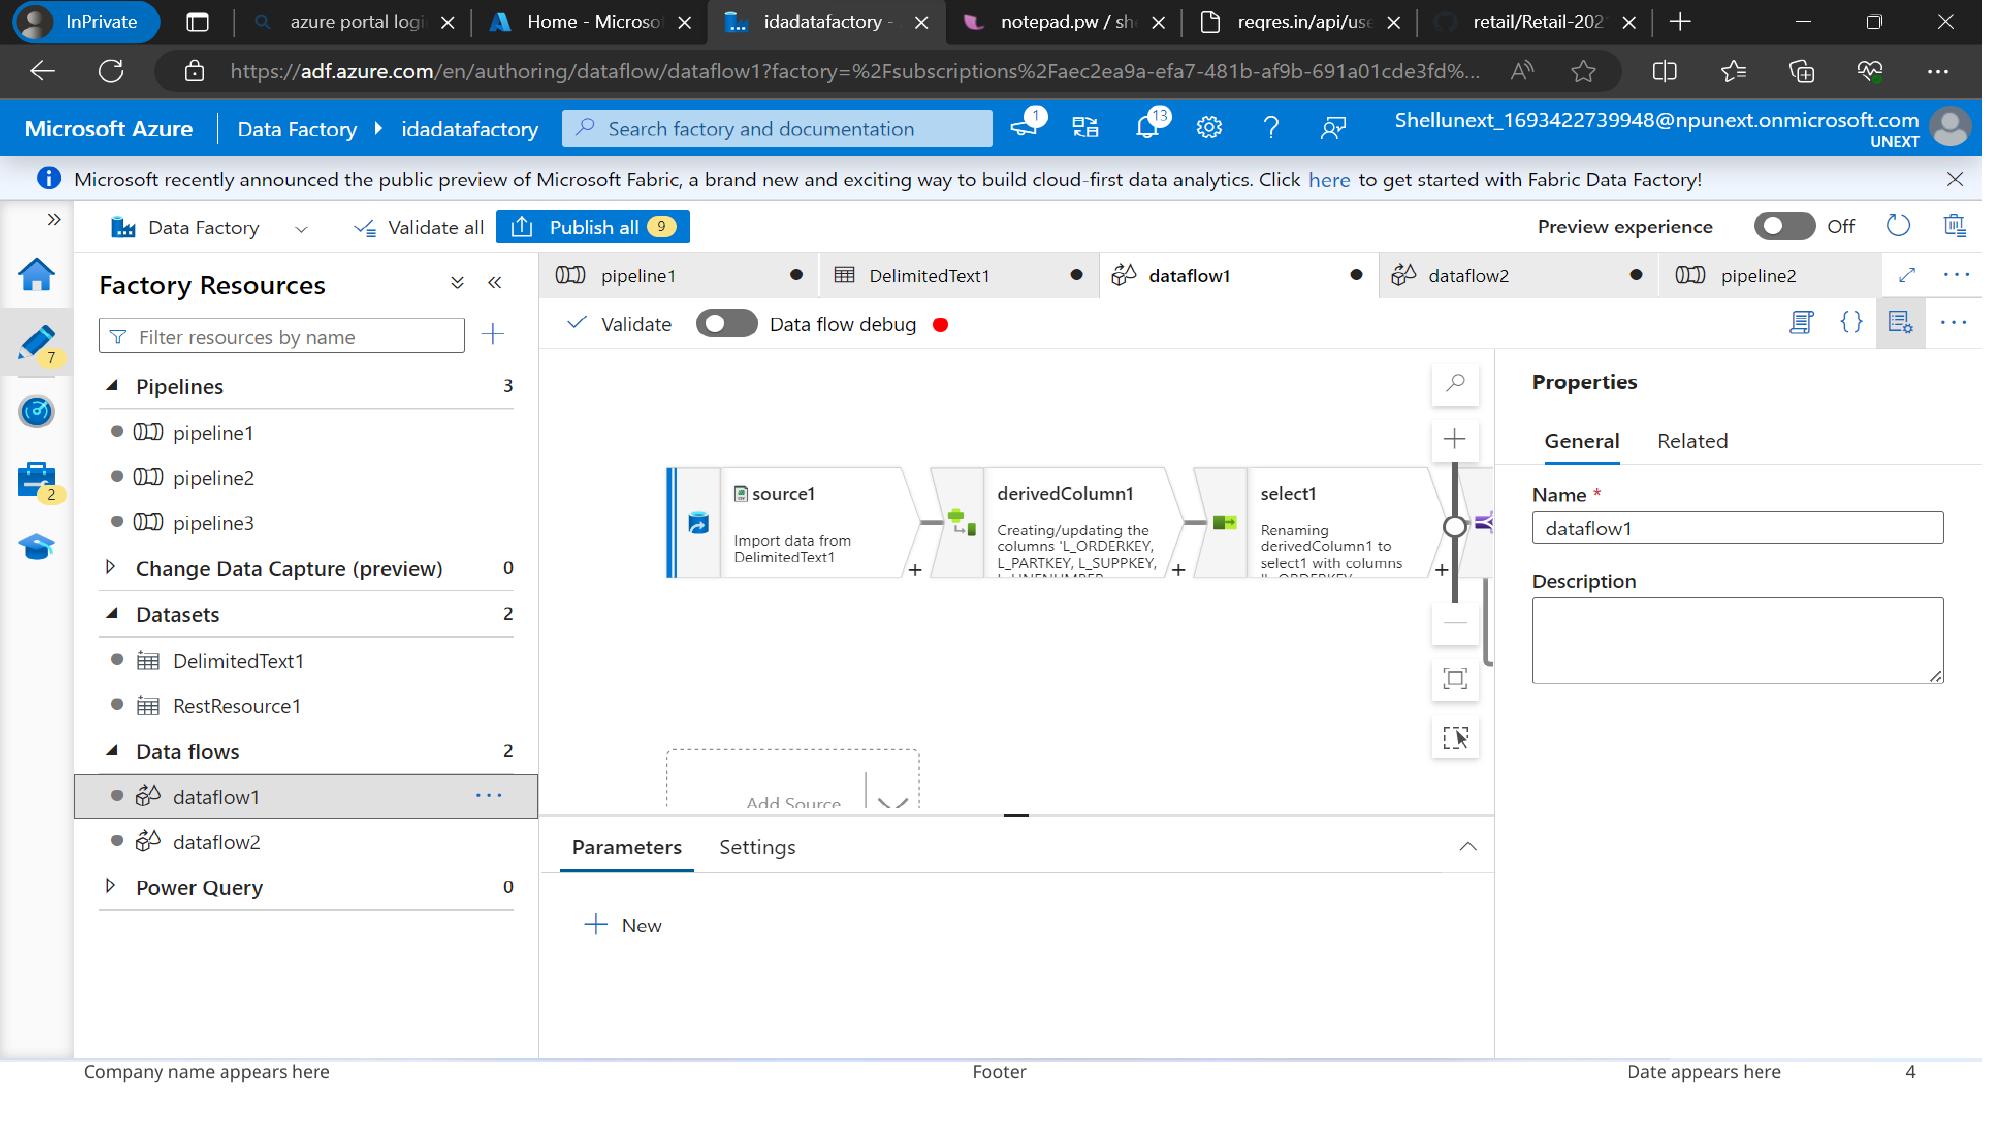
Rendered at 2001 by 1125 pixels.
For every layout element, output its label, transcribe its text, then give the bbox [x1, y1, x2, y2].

slide_number 4 [1857, 1071, 1917, 1101]
footer Footer [635, 1071, 1364, 1101]
picture [0, 0, 1983, 1062]
slide_number Date appears here [1586, 1071, 1823, 1101]
